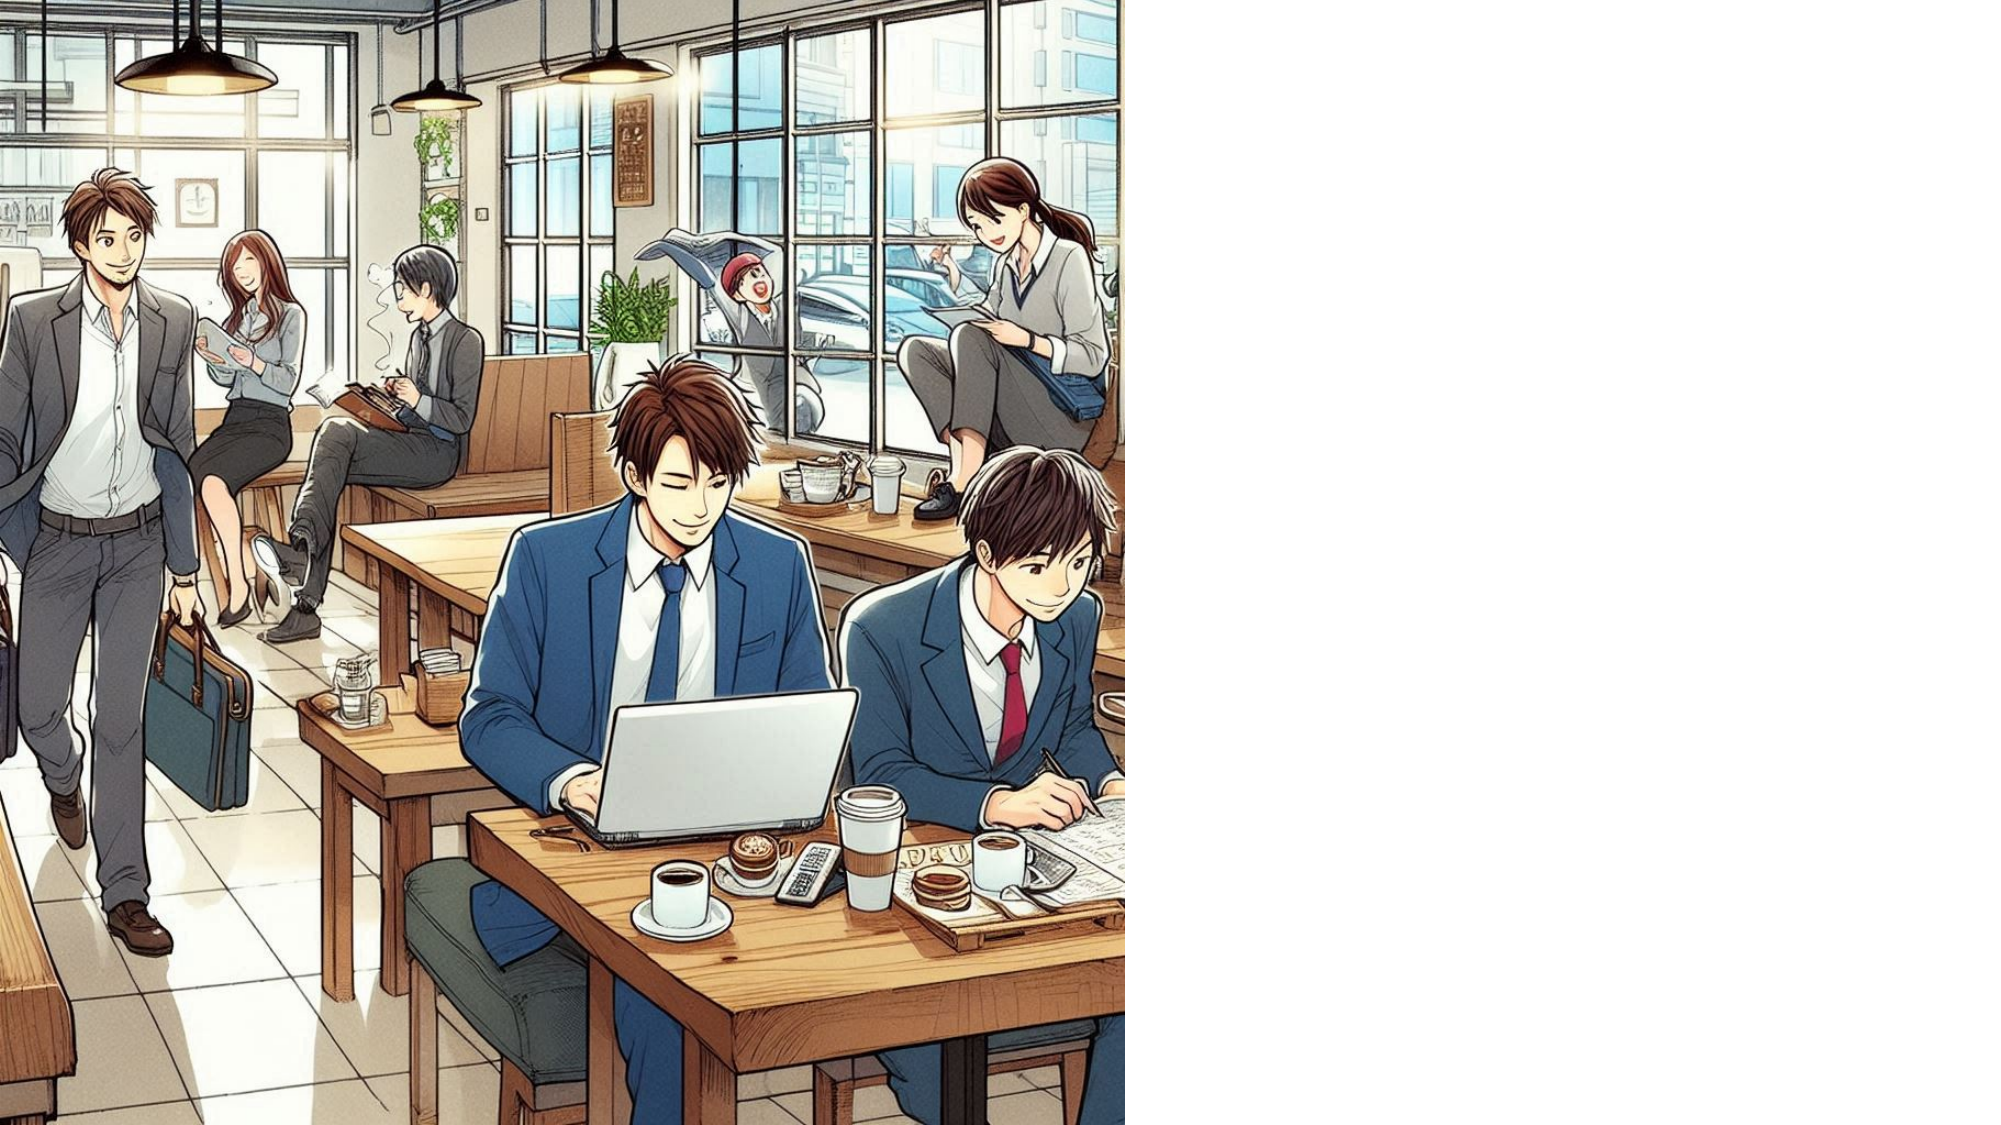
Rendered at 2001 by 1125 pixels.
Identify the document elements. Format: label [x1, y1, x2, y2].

list [0, 0, 1125, 1125]
